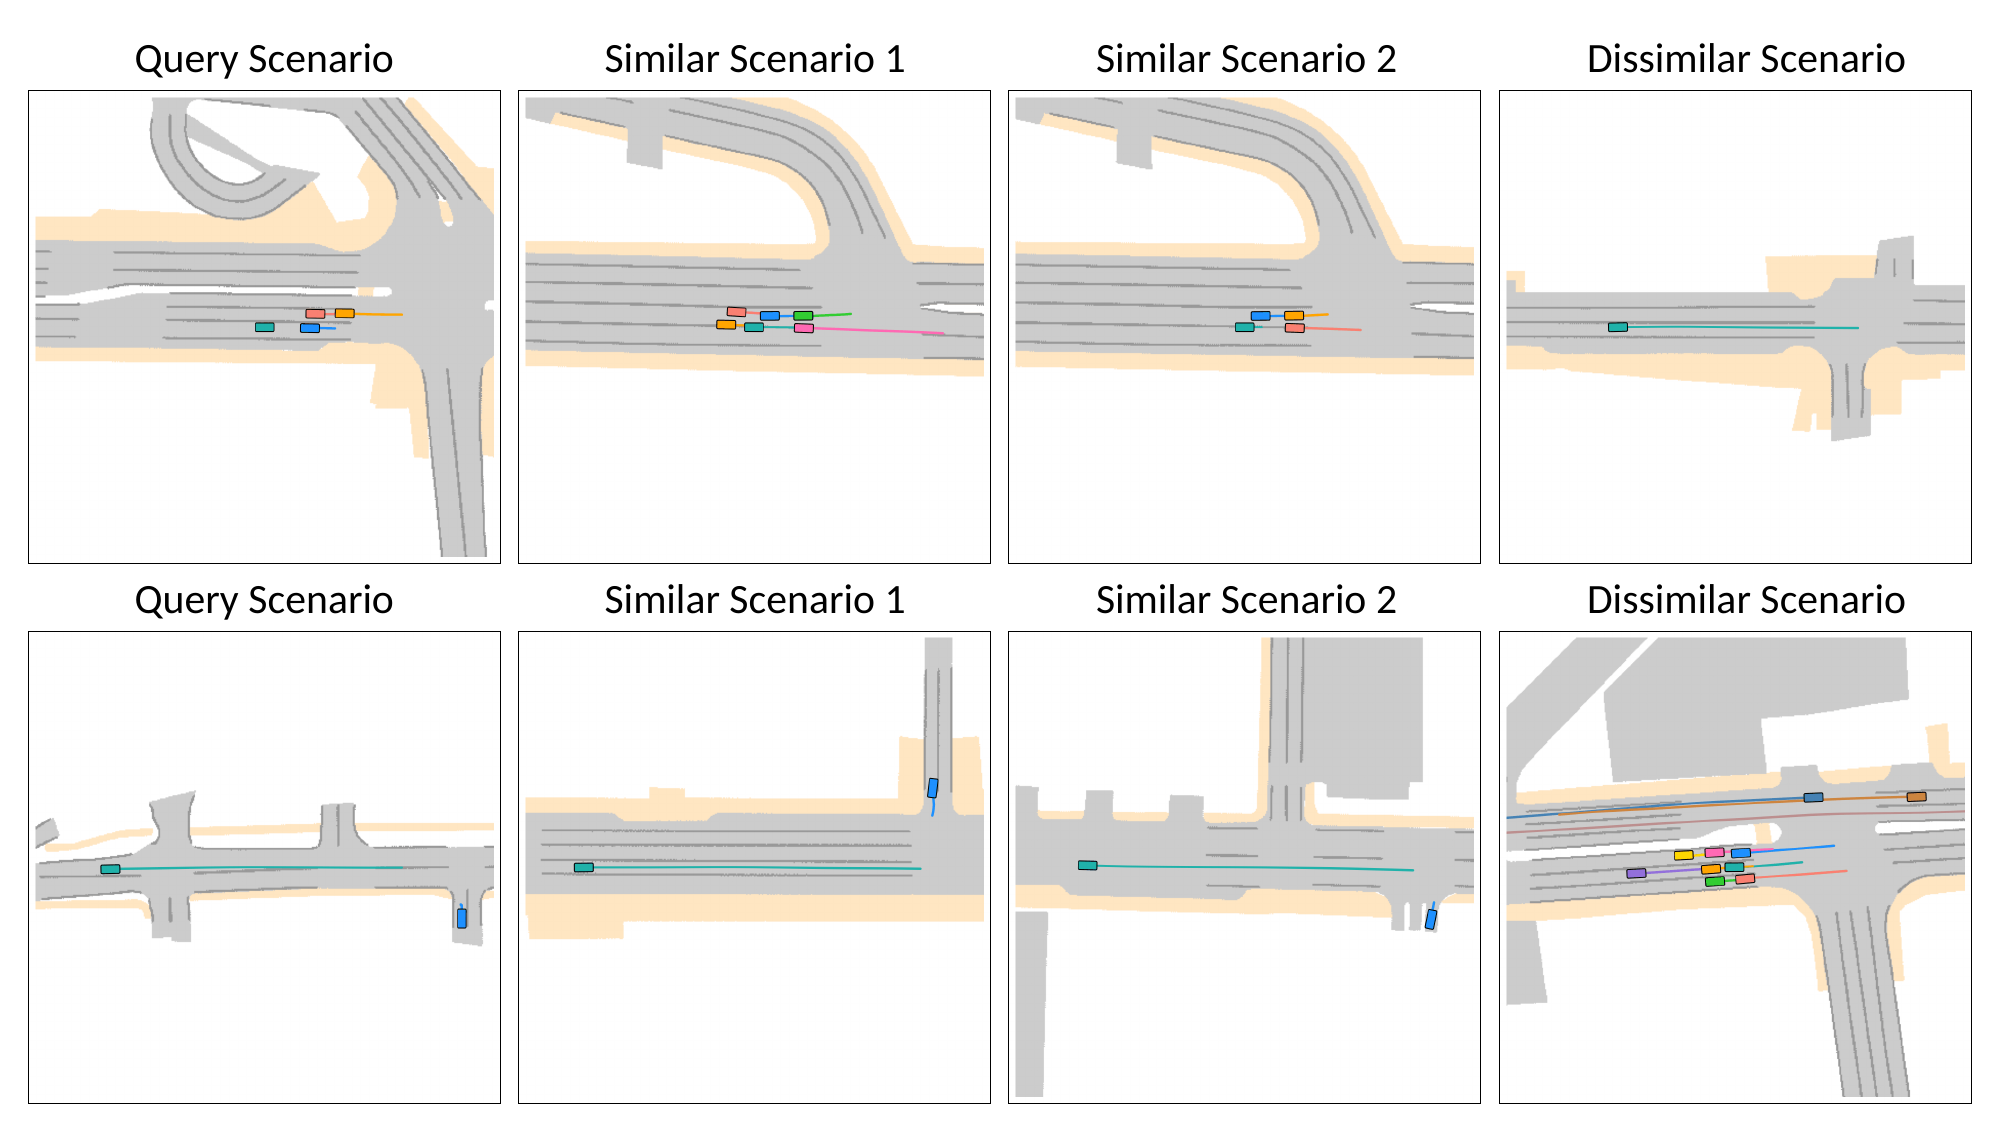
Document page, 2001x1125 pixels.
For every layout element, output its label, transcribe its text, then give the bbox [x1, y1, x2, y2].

picture [1007, 630, 1481, 1104]
text_box Similar Scenario 1 [589, 23, 921, 89]
picture [518, 90, 991, 564]
text_box Similar Scenario 2 [1081, 23, 1413, 89]
text_box Dissimilar Scenario [1572, 564, 1922, 630]
picture [518, 630, 991, 1104]
picture [1499, 90, 1972, 564]
text_box Similar Scenario 2 [1081, 564, 1413, 630]
text_box Query Scenario [119, 23, 410, 89]
picture [28, 630, 501, 1104]
picture [1499, 630, 1972, 1104]
text_box Query Scenario [119, 564, 410, 630]
text_box Similar Scenario 1 [589, 564, 921, 630]
picture [1007, 90, 1481, 564]
text_box Dissimilar Scenario [1572, 23, 1922, 89]
picture [28, 90, 501, 564]
